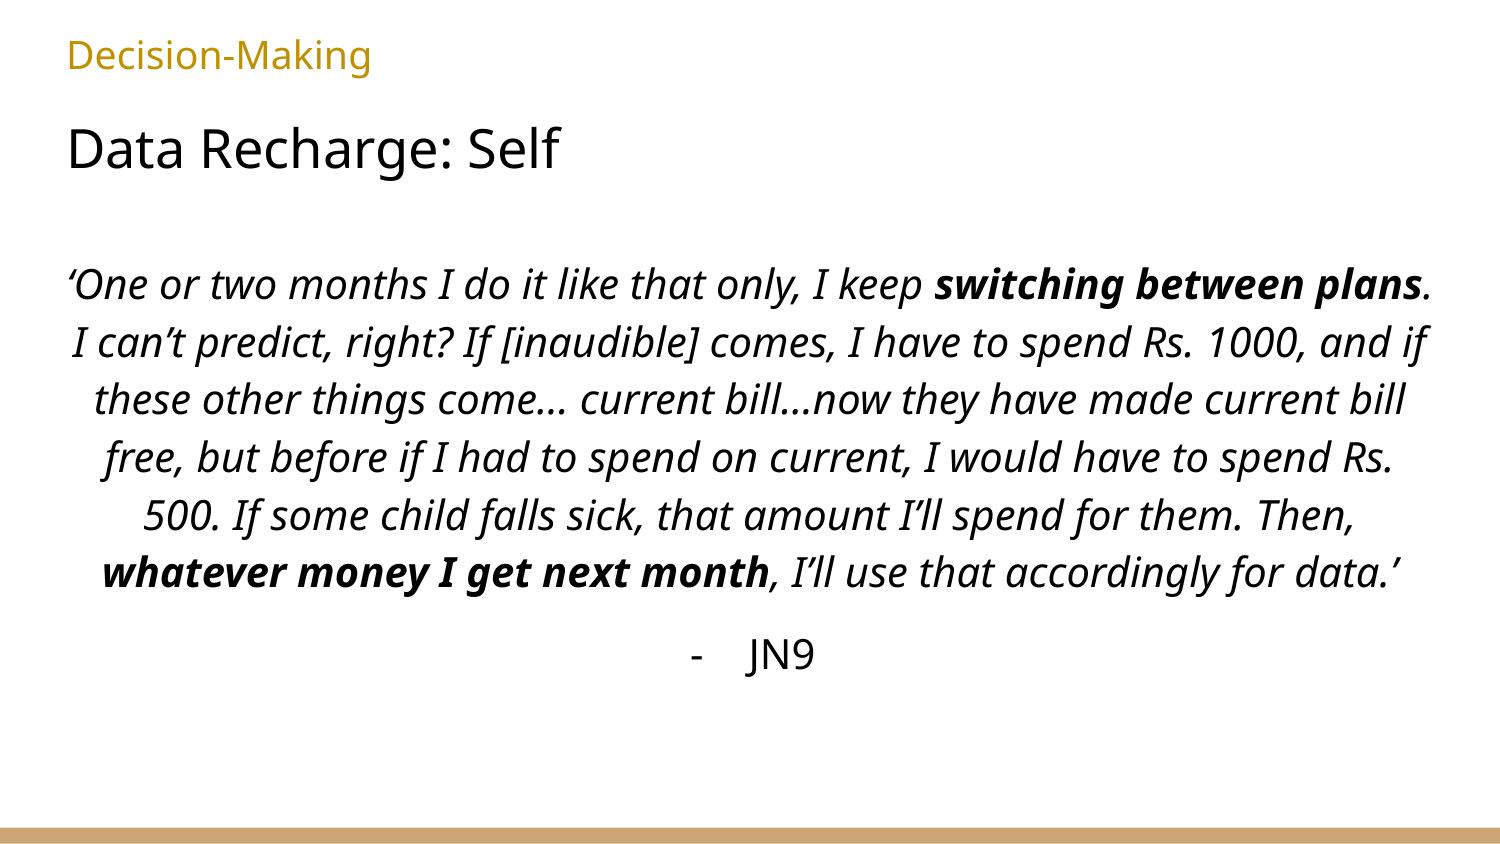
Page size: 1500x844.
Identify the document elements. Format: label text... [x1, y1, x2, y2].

list ‘One or two months I do it like that only, I keep switching between plans. I can’t predict, right? If [inaudible] comes, I have to spend Rs. 1000, and if these other things come… current bill…now they have made current bill free, but before if I had to spend on current, I would have to spend Rs. 500. If some child falls sick, that amount I’ll spend for them. Then, whatever money I get next month, I’ll use that accordingly for data.’ JN9 [51, 235, 1449, 752]
title Decision-Making [51, 27, 1449, 93]
title Data Recharge: Self [51, 99, 1449, 195]
